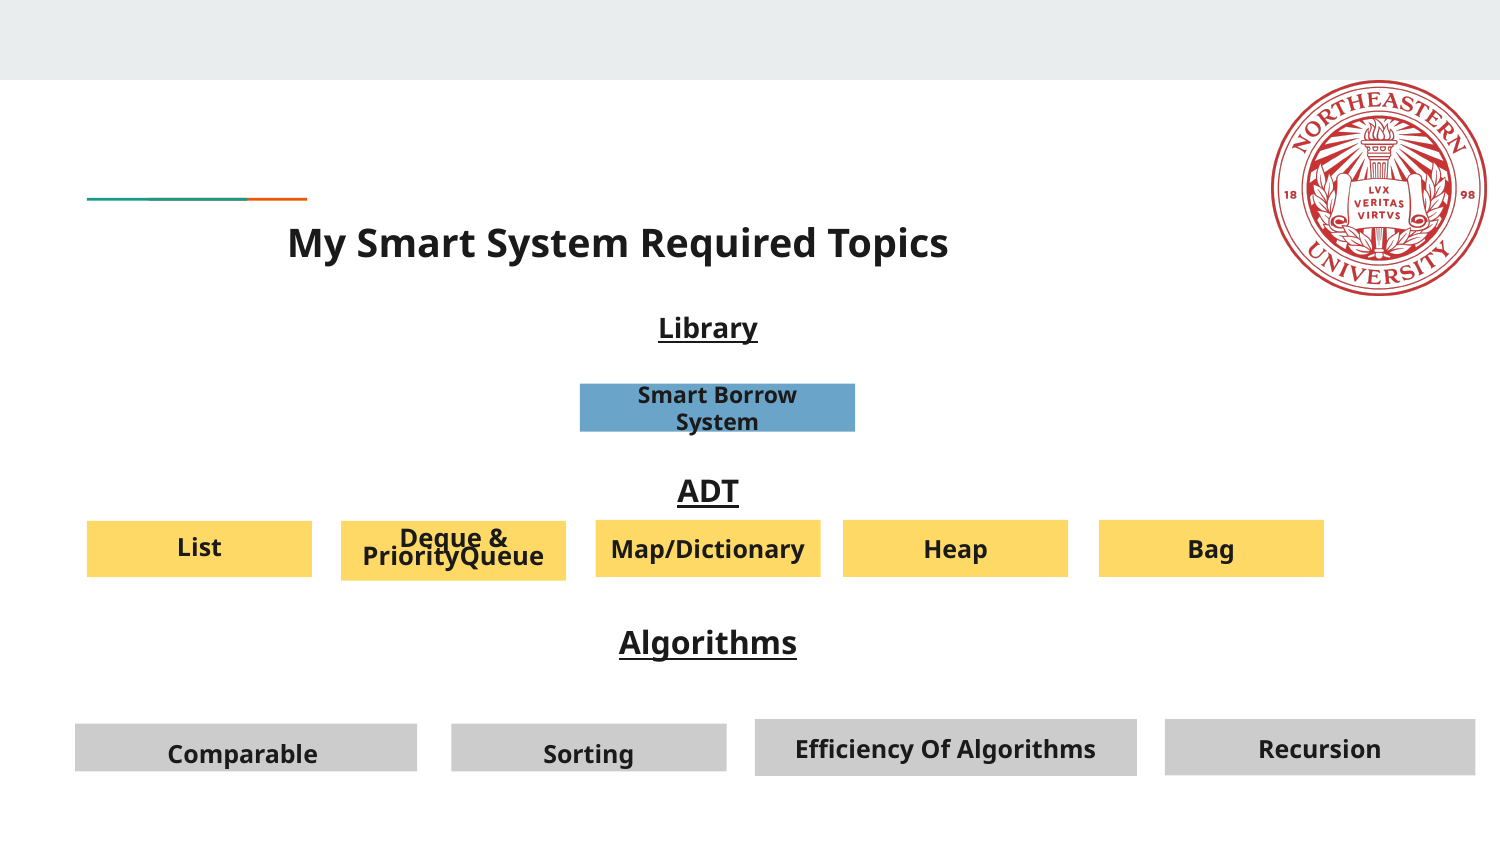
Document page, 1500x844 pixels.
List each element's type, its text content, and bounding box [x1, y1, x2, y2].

list Map/Dictionary [595, 519, 821, 577]
picture [1271, 79, 1488, 296]
text_box ADT [603, 456, 813, 519]
list Efficiency Of Algorithms [754, 719, 1137, 776]
list List [86, 520, 312, 578]
list Bag [1098, 519, 1324, 577]
list Smart Borrow System [579, 383, 856, 432]
list Deque & PriorityQueue [341, 520, 567, 581]
title My Smart System Required Topics [271, 202, 1021, 291]
list Comparable [75, 723, 418, 772]
list Heap [843, 519, 1069, 577]
list Recursion [1164, 719, 1476, 776]
list Sorting [451, 723, 727, 772]
list Algorithms [585, 617, 832, 674]
list Library [616, 295, 800, 359]
